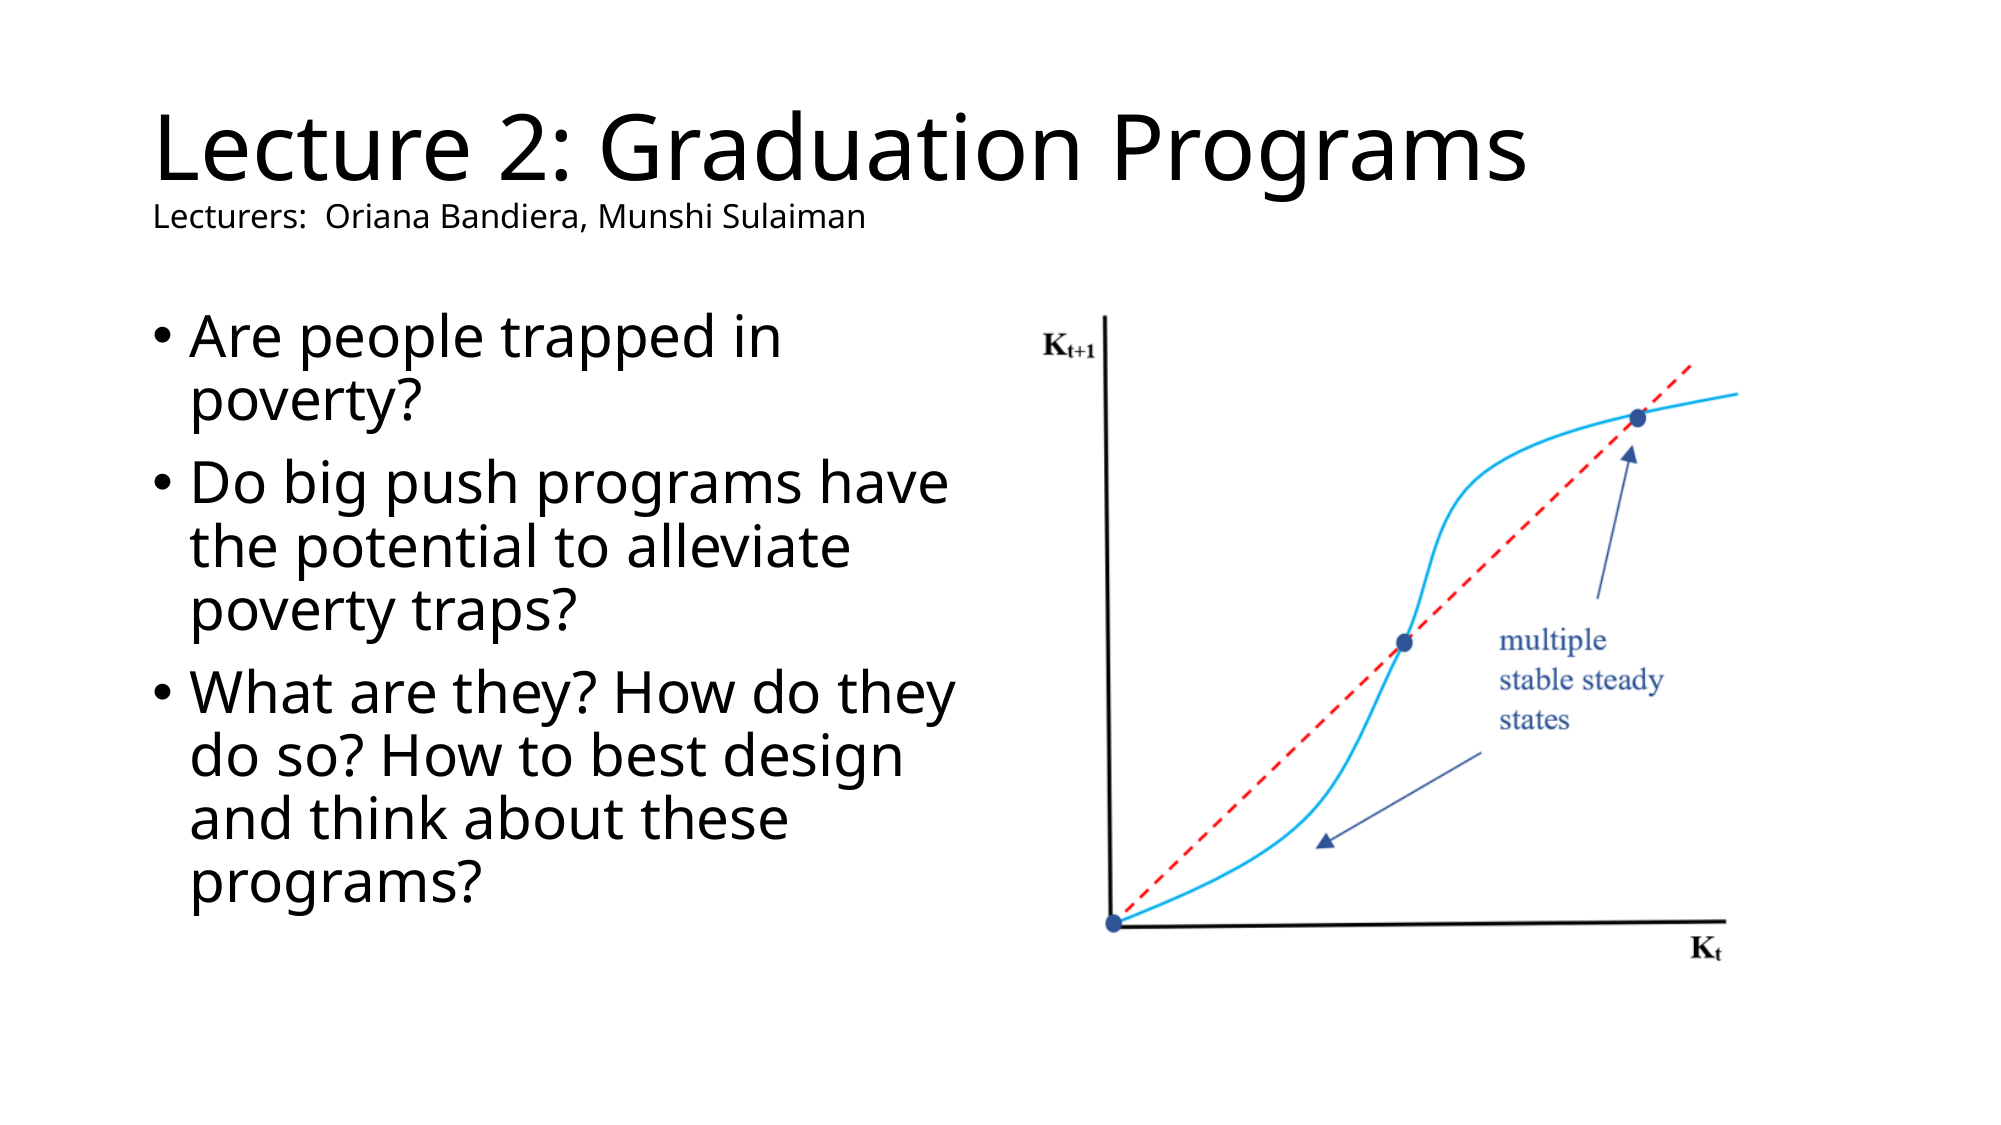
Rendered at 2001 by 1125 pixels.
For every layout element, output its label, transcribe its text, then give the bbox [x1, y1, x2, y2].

picture [1025, 307, 1749, 972]
list Are people trapped in poverty? Do big push programs have the potential to alleviate poverty traps? What are they? How do they do so? How to best design and think about these programs? [137, 299, 974, 1014]
title Lecture 2: Graduation Programs Lecturers: Oriana Bandiera, Munshi Sulaiman [137, 59, 1863, 278]
